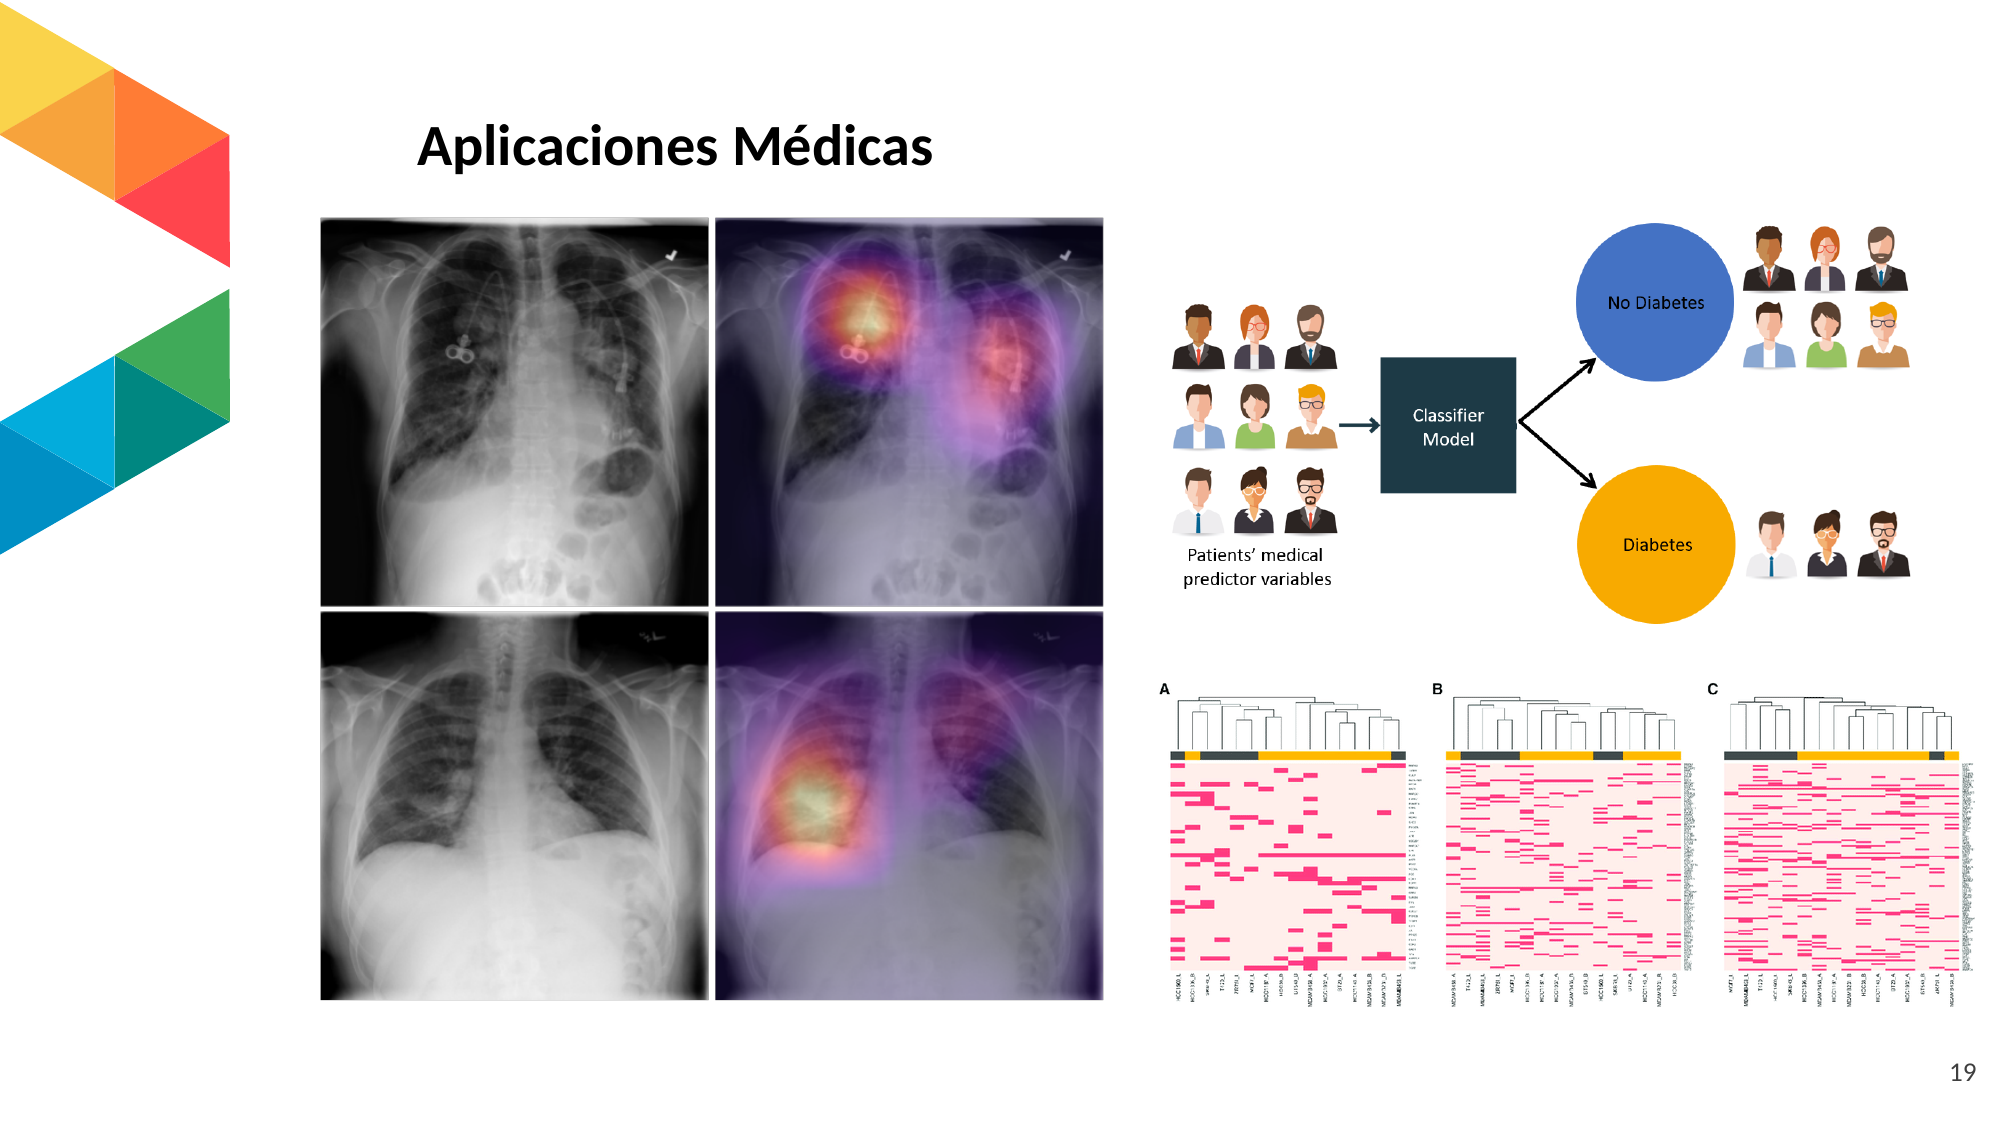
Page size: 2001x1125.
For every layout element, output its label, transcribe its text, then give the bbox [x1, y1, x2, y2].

title Aplicaciones Médicas [402, 108, 1916, 294]
picture [315, 211, 1110, 1007]
picture [1166, 219, 1916, 627]
picture [1158, 681, 1976, 1007]
slide_number ‹#› [1871, 1038, 1992, 1125]
